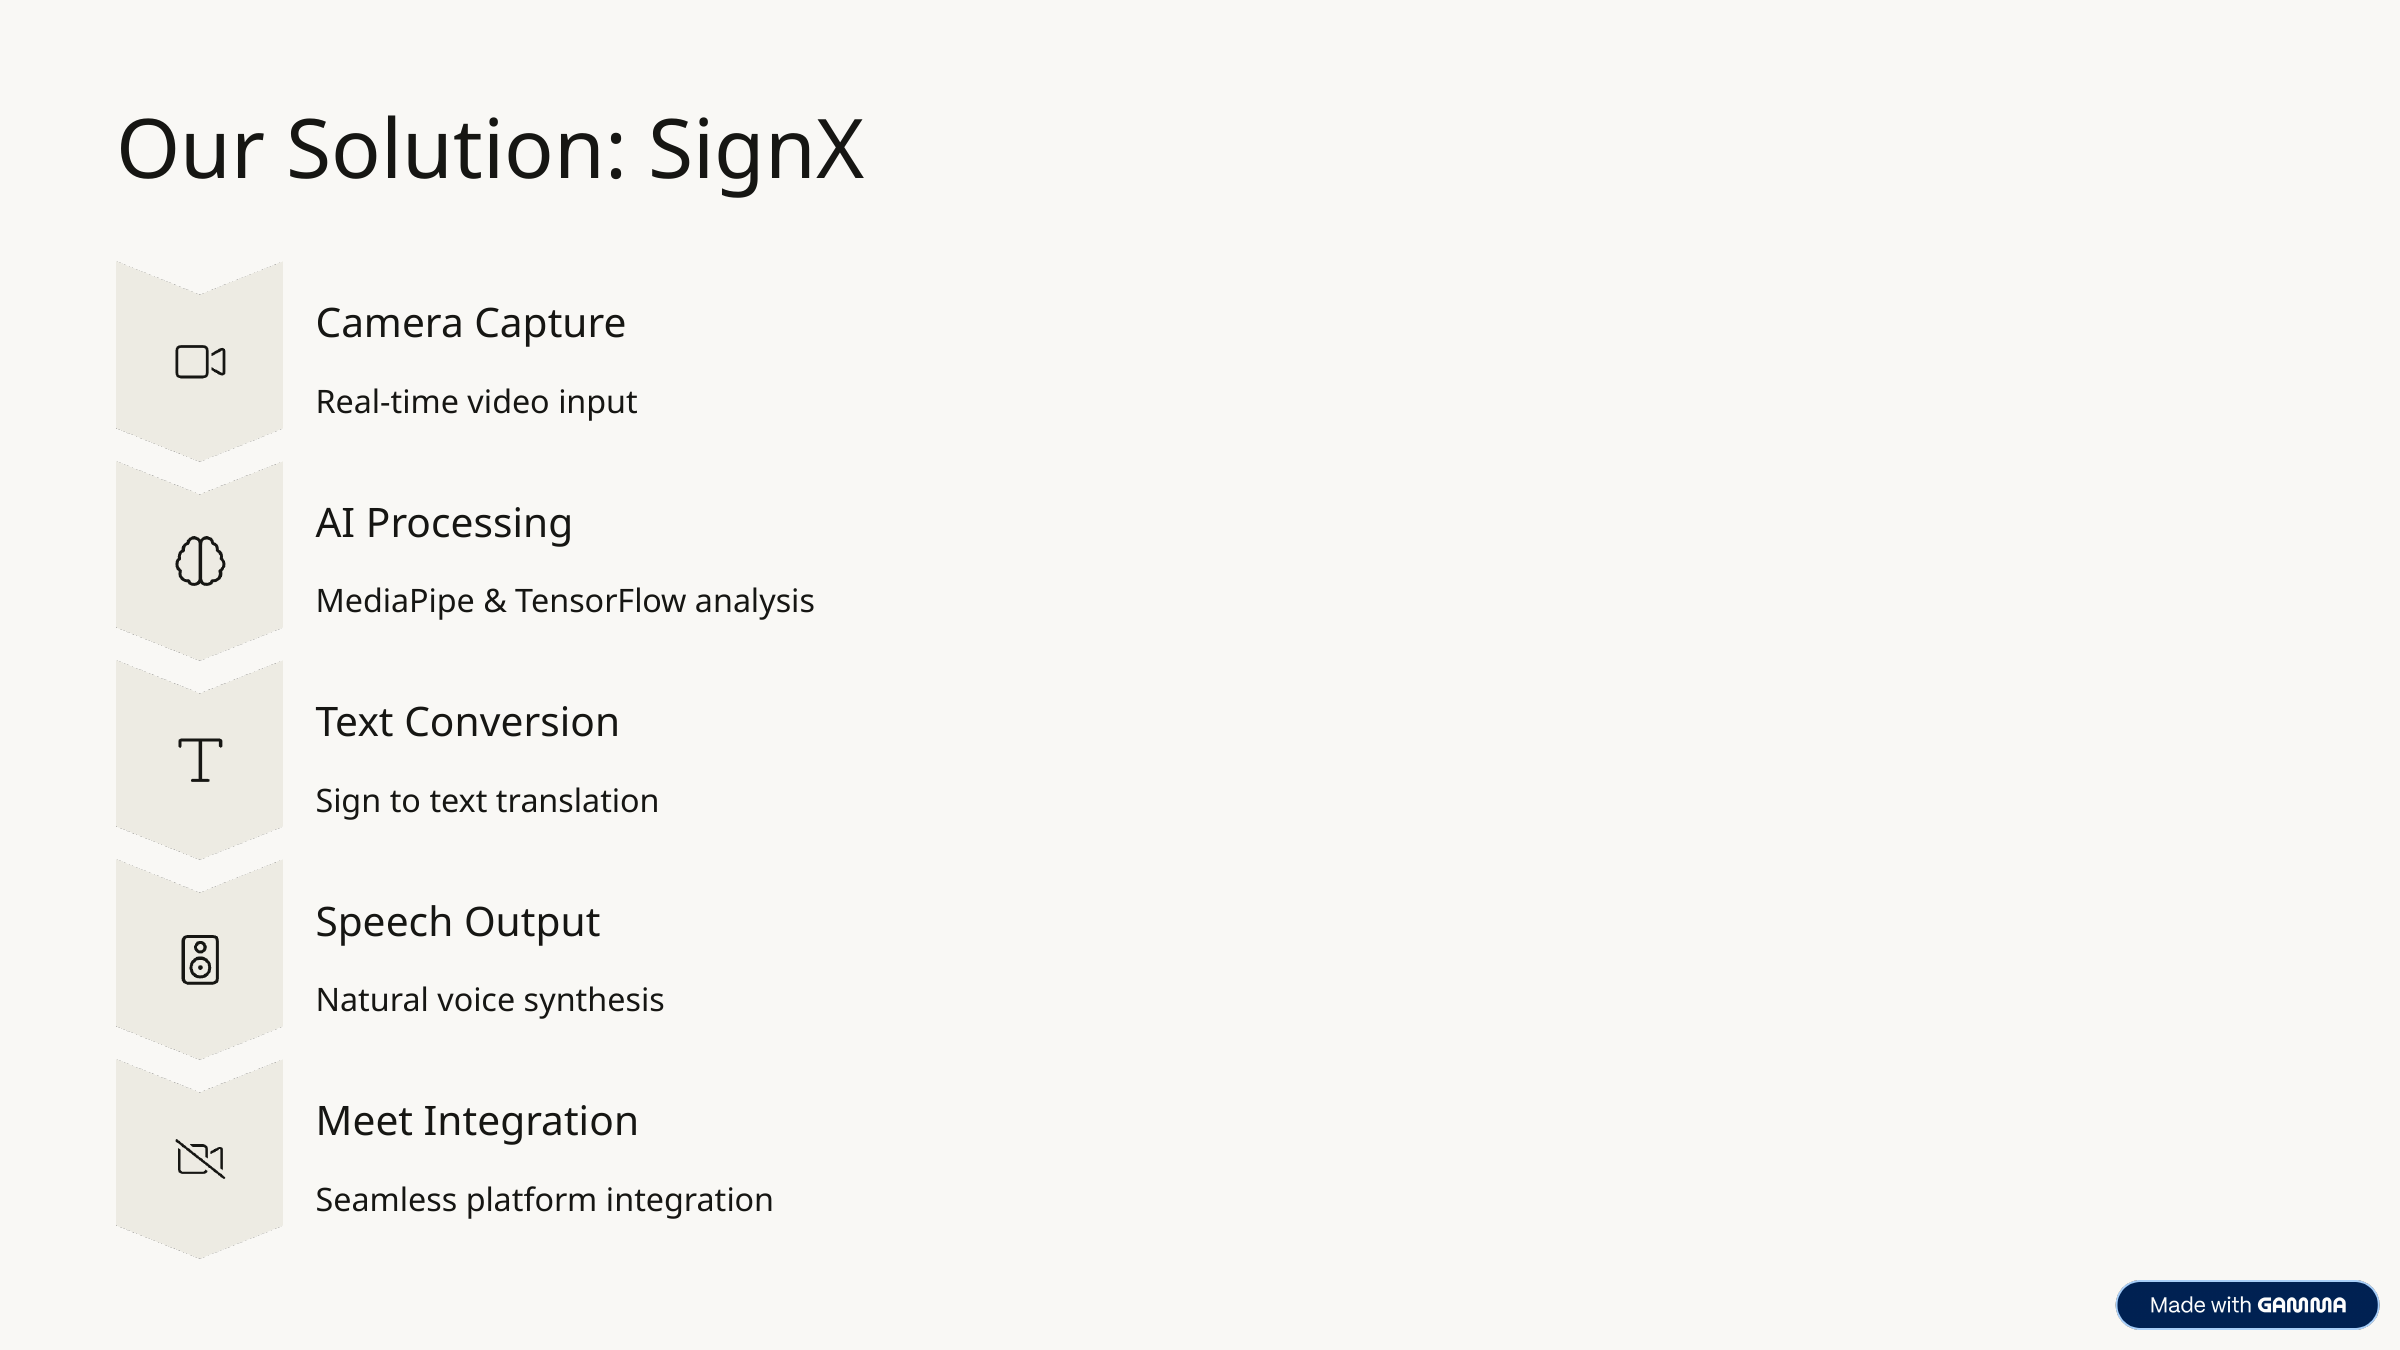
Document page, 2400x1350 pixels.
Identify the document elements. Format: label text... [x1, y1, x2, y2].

text_box AI Processing [315, 494, 732, 547]
text_box Natural voice synthesis [315, 965, 2284, 1019]
text_box Real-time video input [315, 366, 2284, 420]
text_box Meet Integration [315, 1092, 732, 1145]
text_box Seamless platform integration [315, 1164, 2284, 1218]
text_box Camera Capture [315, 294, 732, 347]
text_box Sign to text translation [315, 765, 2284, 819]
text_box Our Solution: SignX [116, 91, 948, 196]
picture [2106, 1271, 2389, 1339]
text_box MediaPipe & TensorFlow analysis [315, 566, 2284, 620]
text_box Speech Output [315, 893, 732, 946]
picture [116, 261, 283, 1259]
text_box Text Conversion [315, 693, 732, 746]
